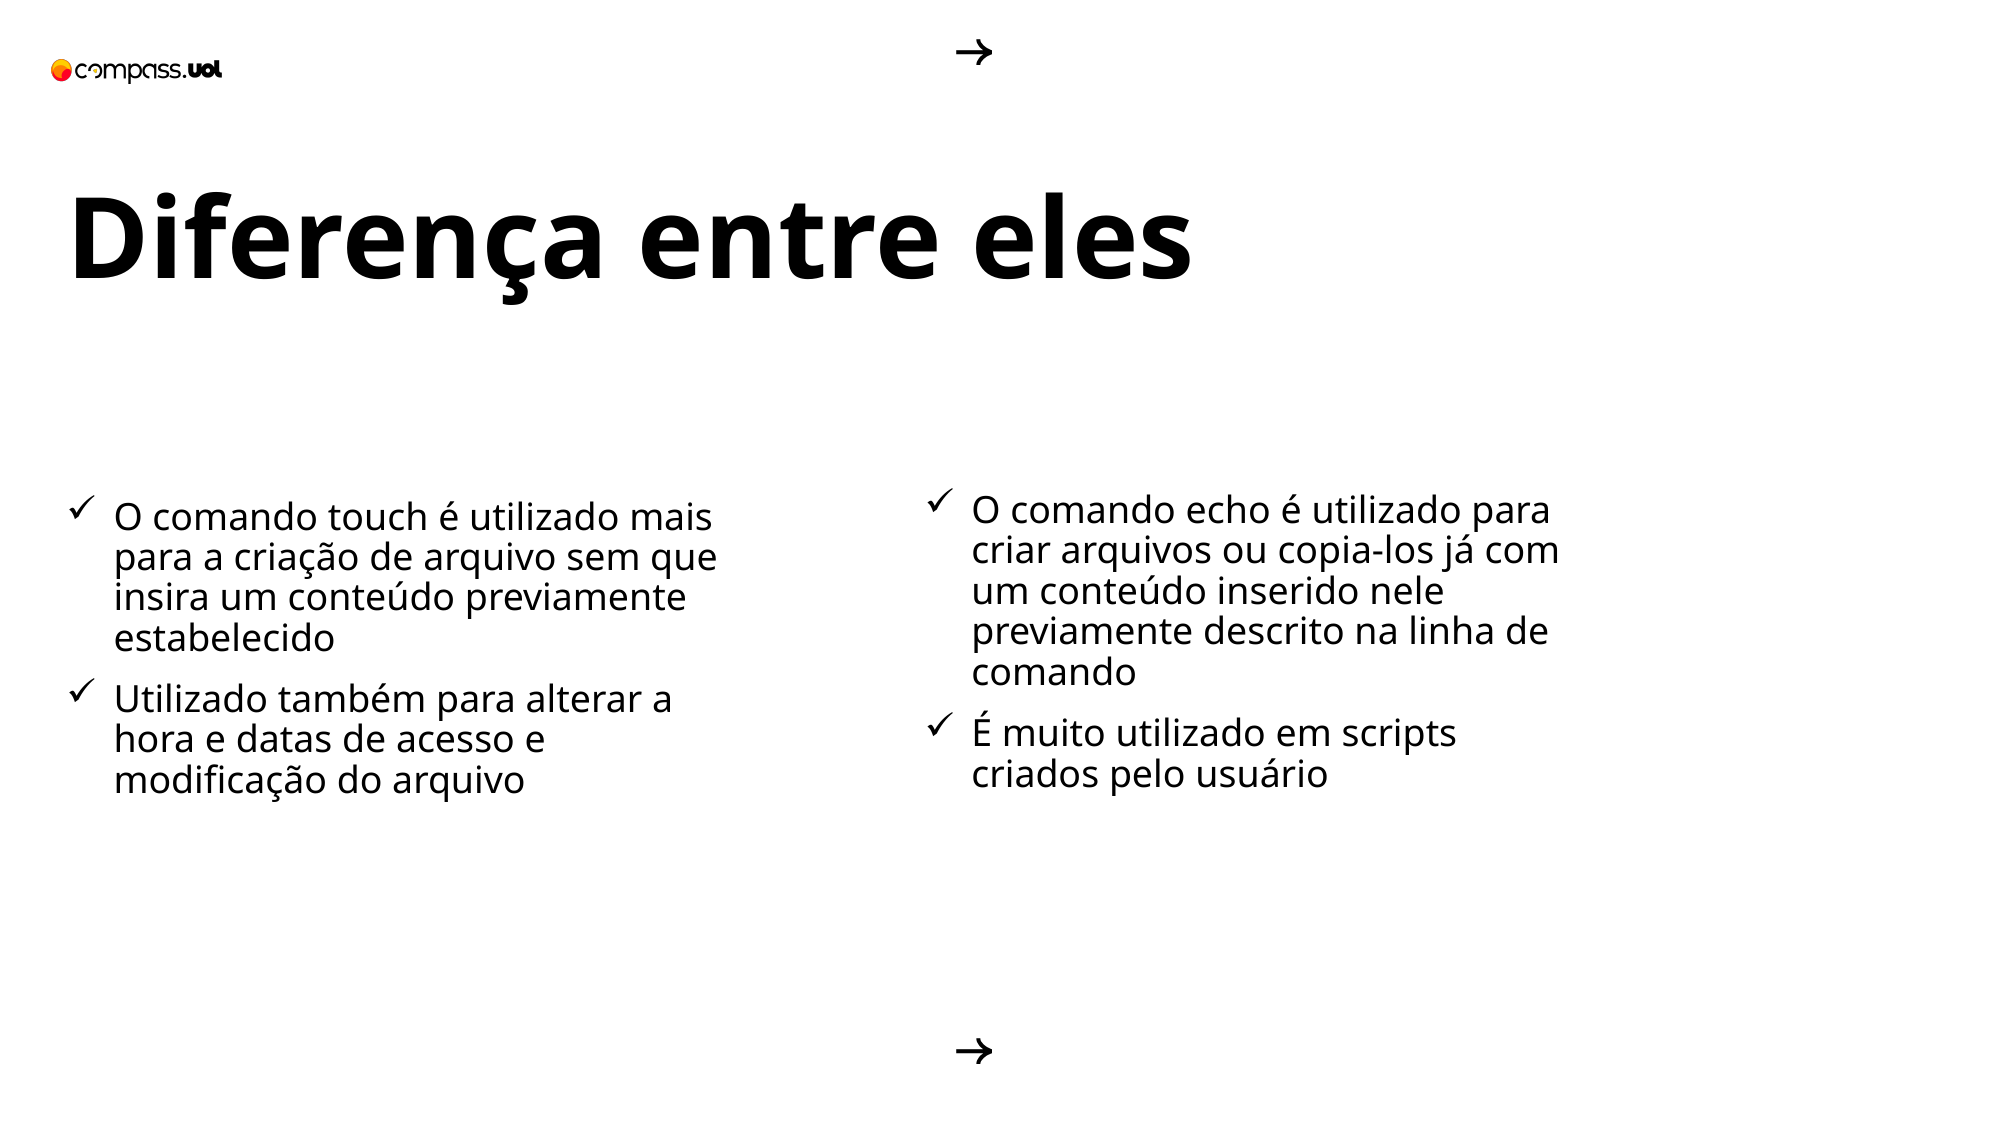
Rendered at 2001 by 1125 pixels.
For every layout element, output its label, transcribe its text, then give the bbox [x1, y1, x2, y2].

list Diferença entre eles [51, 173, 1681, 454]
picture [957, 40, 992, 65]
list O comando echo é utilizado para criar arquivos ou copia-los já com um conteúdo inserido nele previamente descrito na linha de comando É muito utilizado em scripts criados pelo usuário [909, 483, 1594, 999]
picture [51, 59, 222, 84]
list O comando touch é utilizado mais para a criação de arquivo sem que insira um conteúdo previamente estabelecido Utilizado também para alterar a hora e datas de acesso e modificação do arquivo [51, 490, 736, 1006]
picture [957, 1039, 992, 1064]
